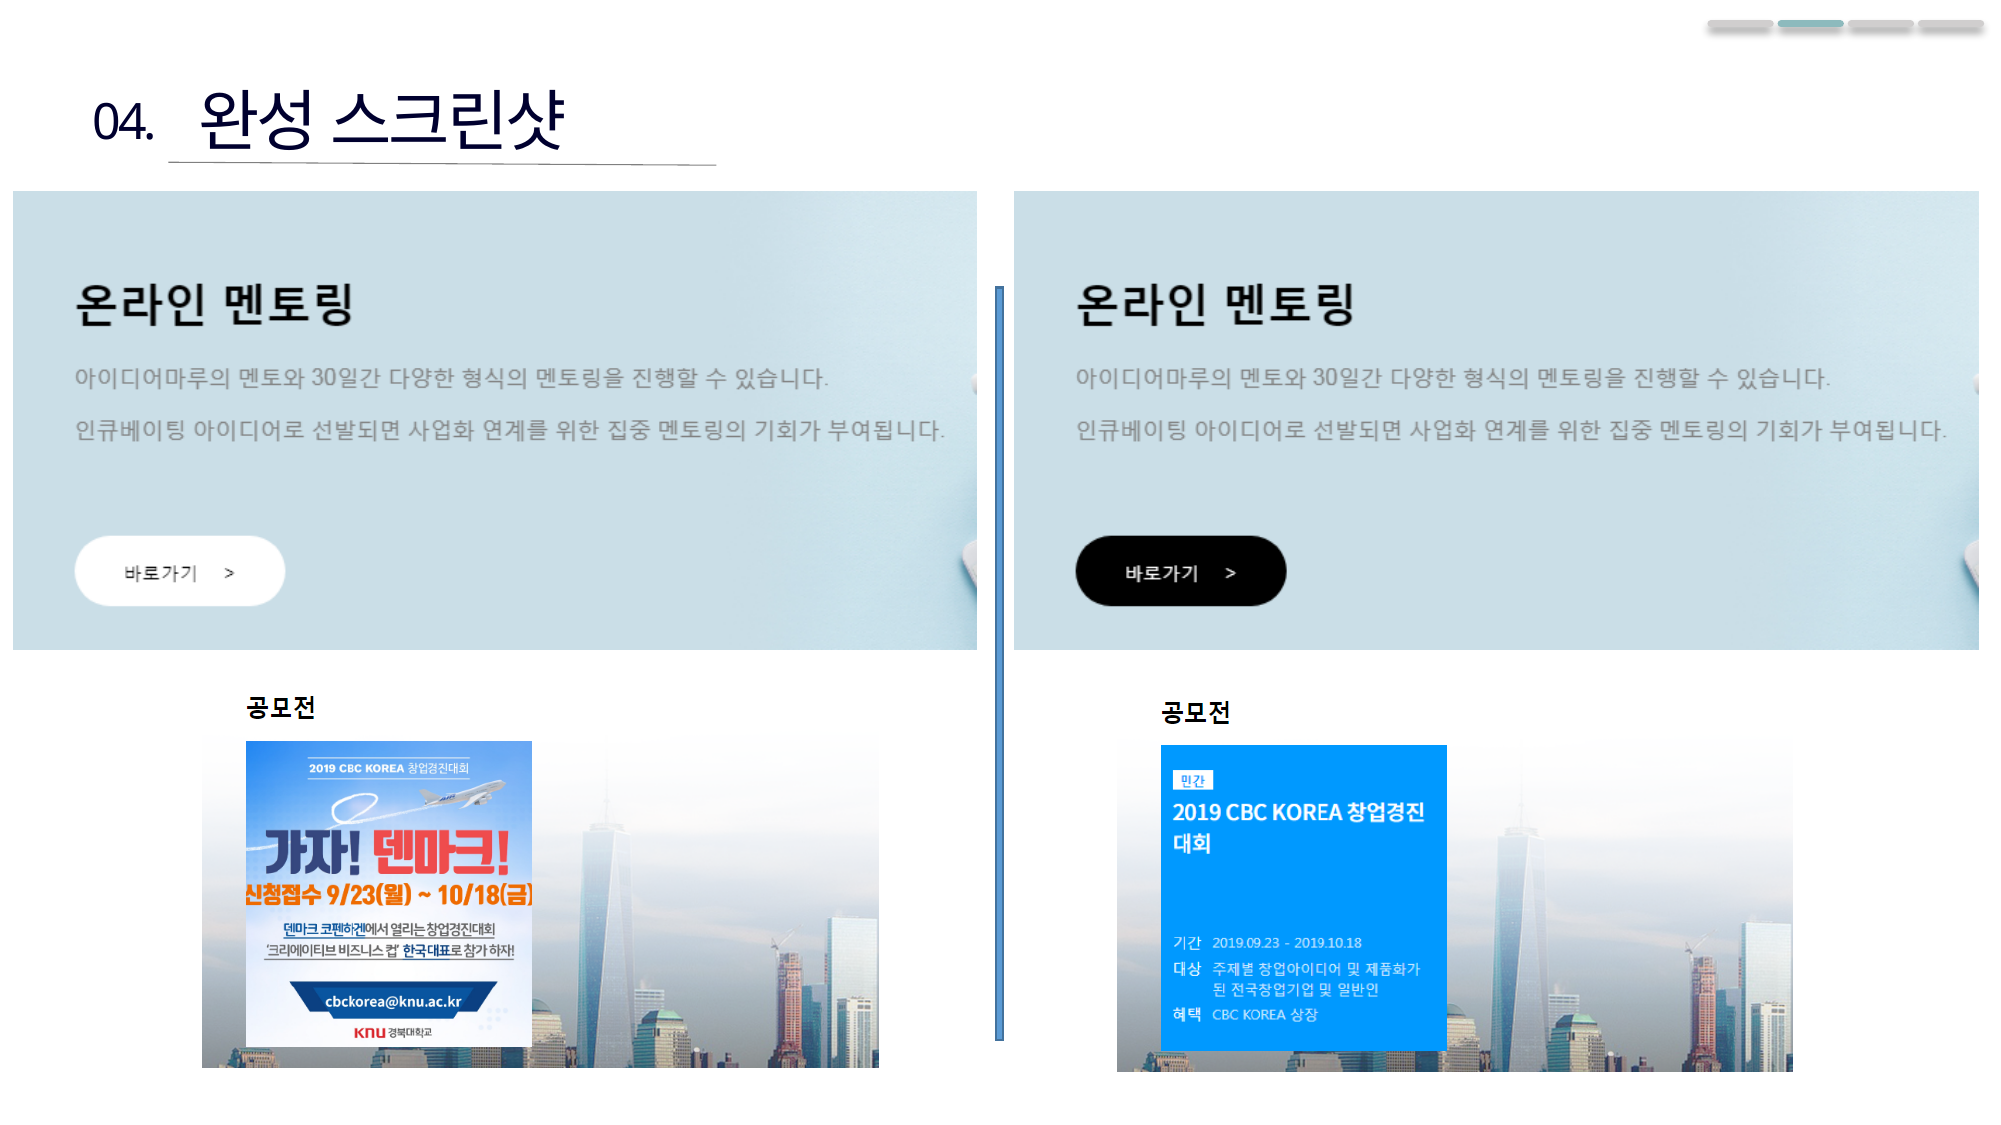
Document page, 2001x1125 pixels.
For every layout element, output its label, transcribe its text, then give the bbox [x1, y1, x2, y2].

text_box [168, 162, 717, 166]
text_box [995, 286, 1004, 1041]
picture [202, 663, 879, 1068]
text_box 완성 스크린샷 [183, 71, 582, 162]
picture [1014, 191, 1979, 650]
picture [1117, 668, 1793, 1072]
picture [12, 191, 977, 650]
text_box 04. [78, 81, 172, 157]
